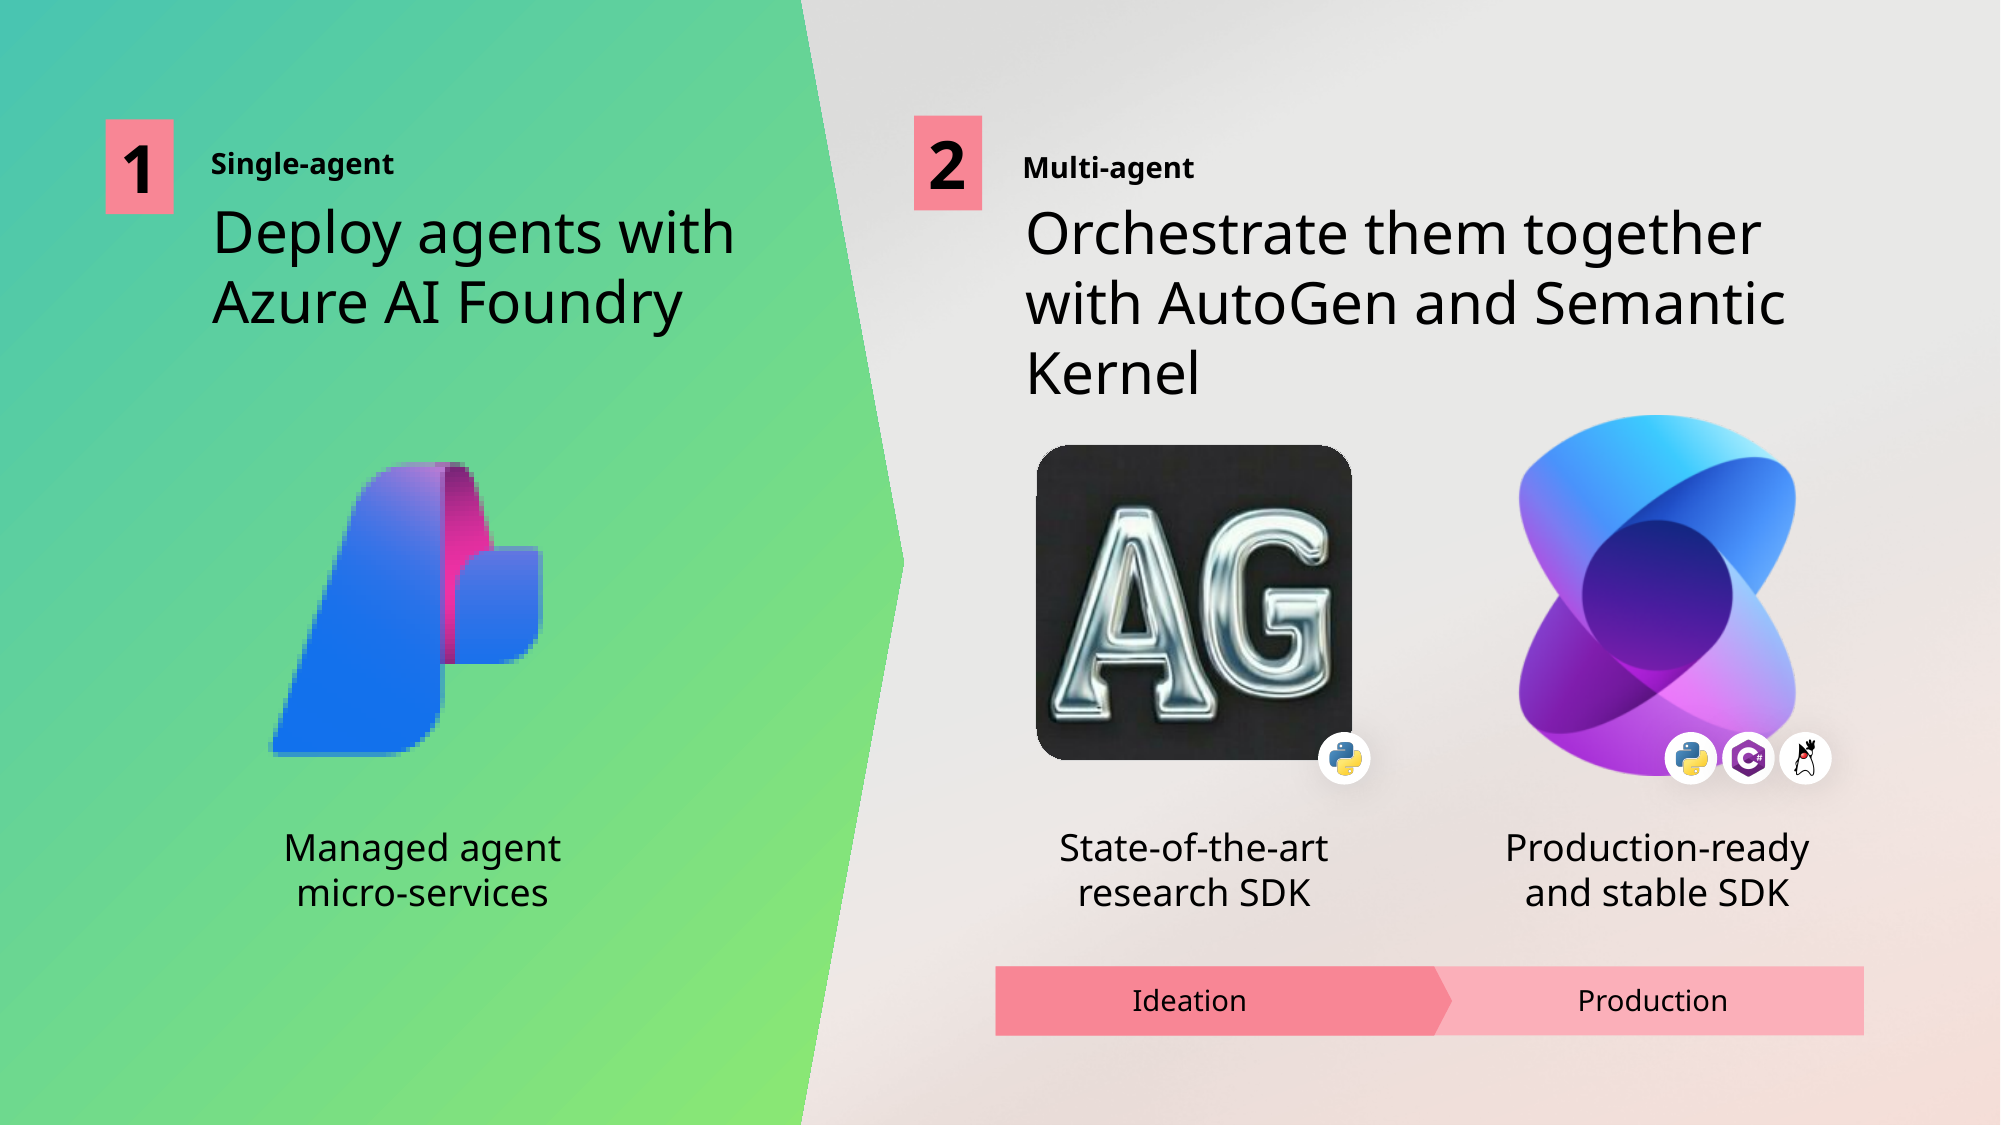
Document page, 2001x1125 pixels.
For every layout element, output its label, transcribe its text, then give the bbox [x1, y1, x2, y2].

text_box [0, 0, 905, 1125]
text_box Ideation [1117, 975, 1262, 1025]
text_box [994, 965, 1453, 1037]
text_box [1717, 727, 1780, 790]
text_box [1779, 731, 1832, 785]
text_box Single-agent [196, 138, 410, 189]
text_box Managed agent micro-services [268, 816, 577, 967]
text_box Multi-agent [1007, 142, 1210, 192]
text_box 1 [105, 119, 174, 215]
text_box State-of-the-art research SDK [1044, 816, 1344, 922]
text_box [1317, 731, 1371, 785]
text_box Deploy agents with Azure AI Foundry [197, 187, 766, 343]
text_box [1436, 966, 1865, 1036]
picture [228, 432, 584, 788]
text_box Orchestrate them together with AutoGen and Semantic Kernel [1010, 188, 1869, 414]
text_box Production-ready and stable SDK [1490, 816, 1825, 922]
text_box Production [1562, 975, 1744, 1025]
picture [802, 0, 2001, 1125]
text_box 2 [914, 115, 983, 211]
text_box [1664, 731, 1717, 785]
